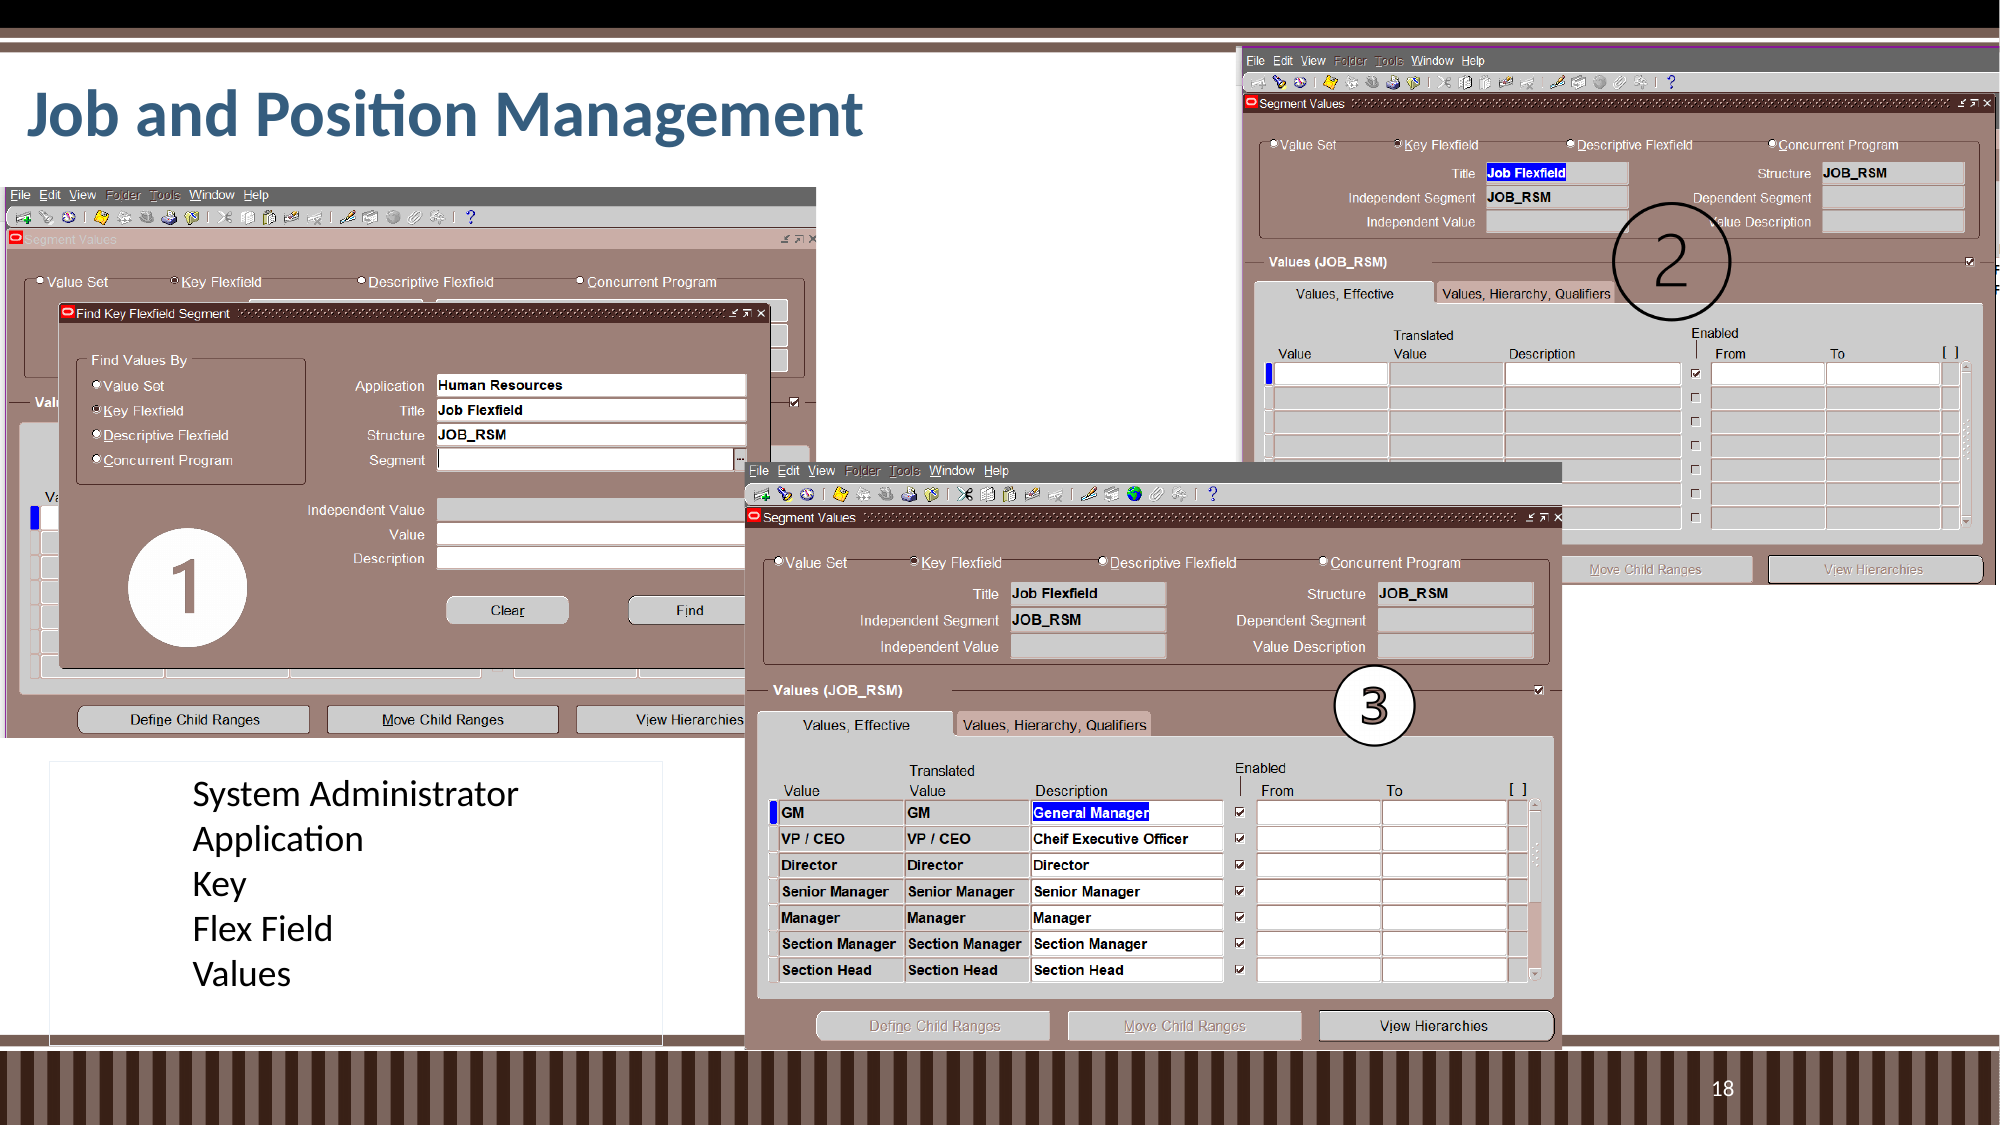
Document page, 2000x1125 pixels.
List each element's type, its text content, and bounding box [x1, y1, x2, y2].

picture [112, 512, 263, 663]
picture [744, 46, 2000, 1050]
title Job and Position Management [12, 0, 1563, 159]
text_box System Administrator Application Key Flex Field Values [49, 761, 663, 1046]
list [0, 186, 817, 738]
slide_number 18 [1596, 1069, 1750, 1107]
